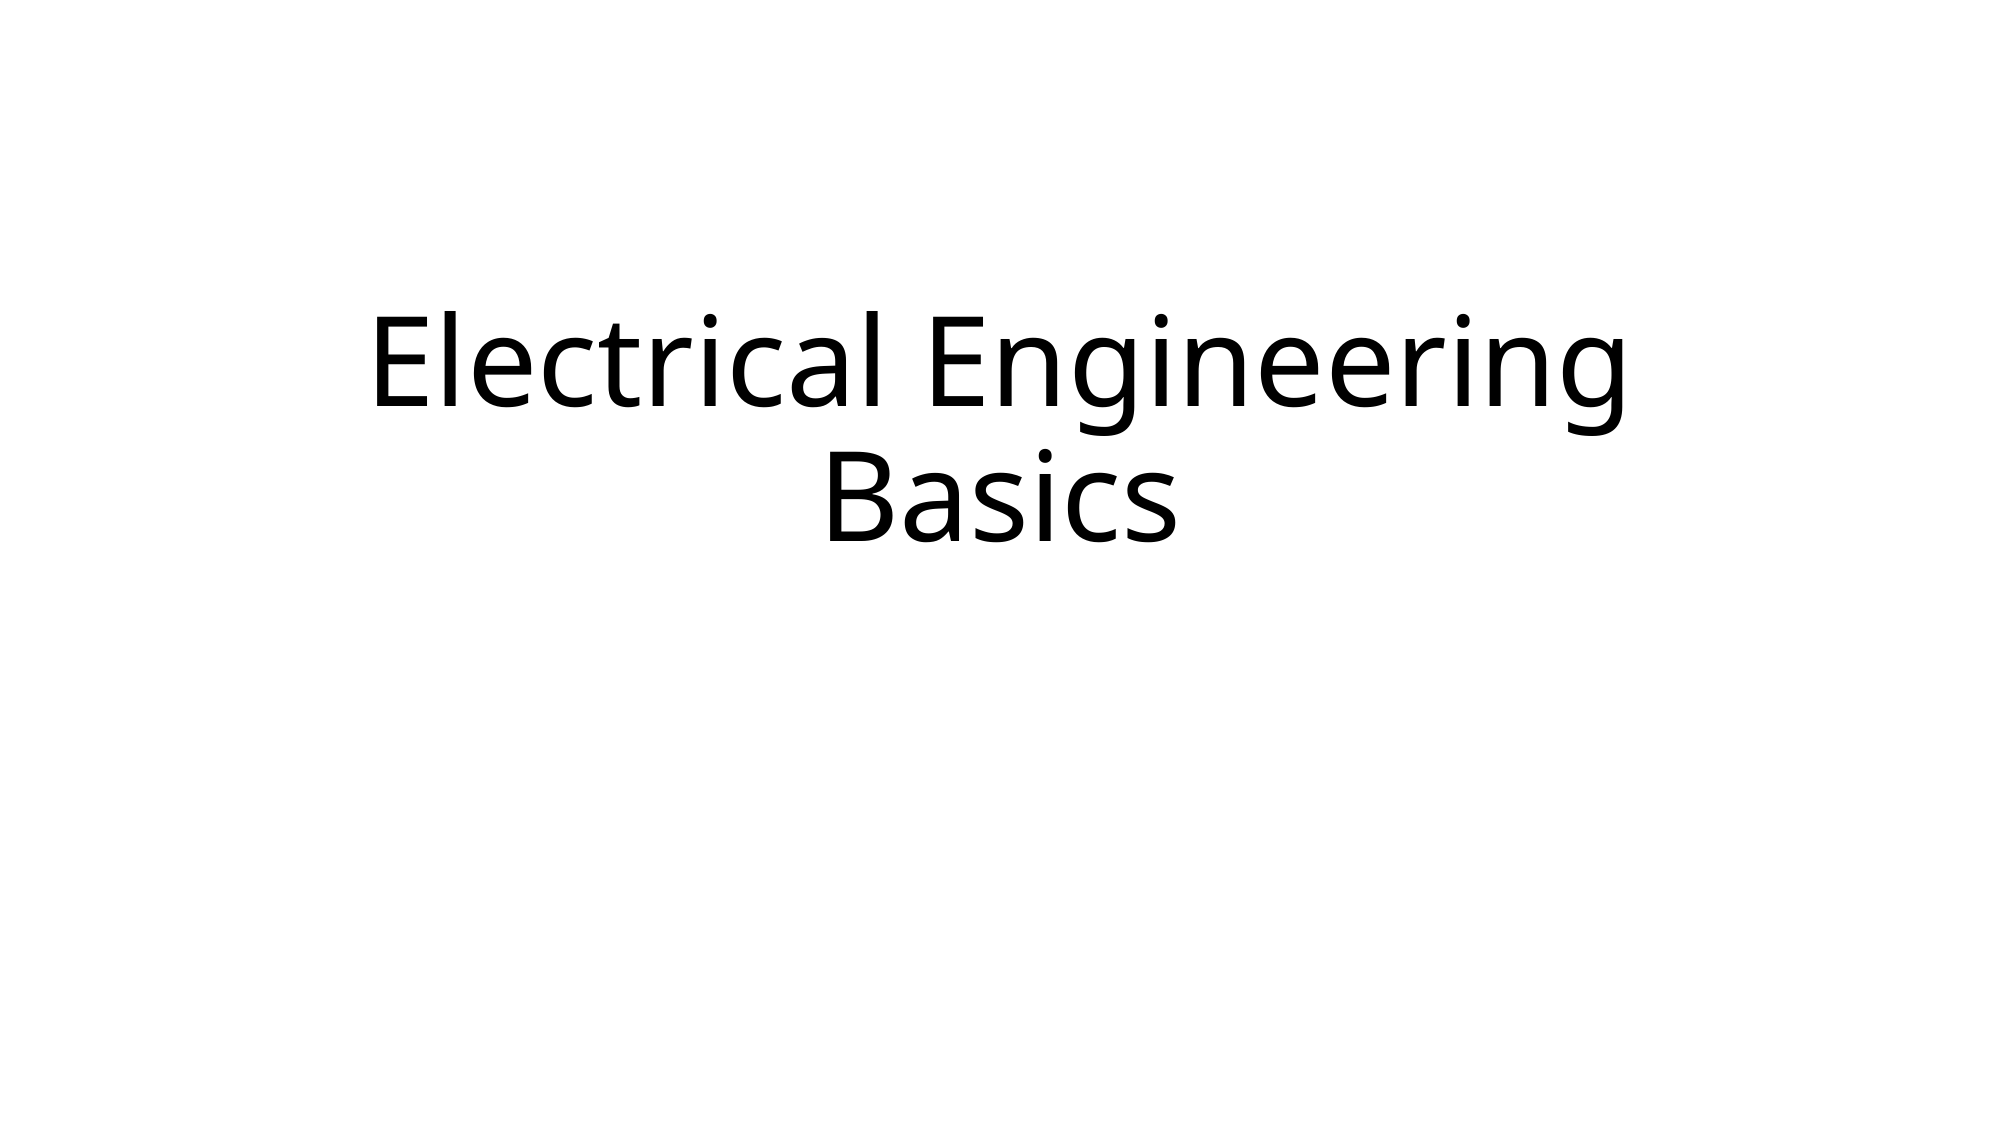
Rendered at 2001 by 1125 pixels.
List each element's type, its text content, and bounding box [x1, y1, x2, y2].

title Electrical Engineering Basics [249, 184, 1750, 576]
